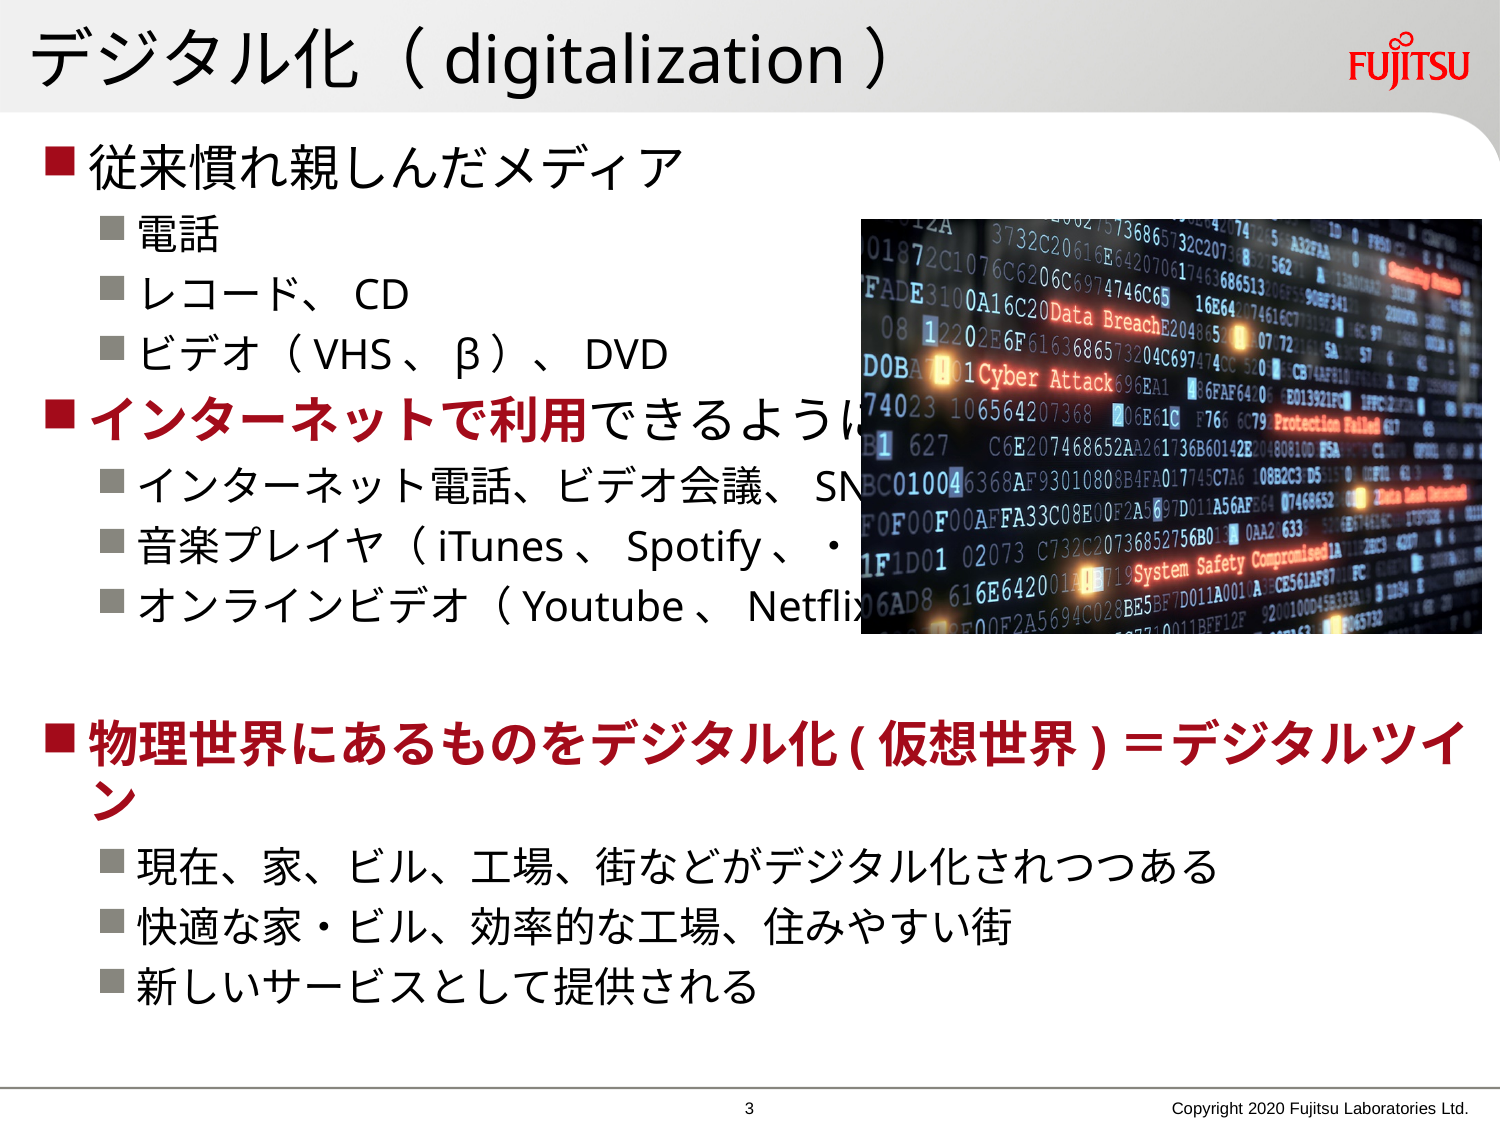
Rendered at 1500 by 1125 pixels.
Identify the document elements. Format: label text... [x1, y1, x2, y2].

picture [861, 219, 1482, 634]
footer Copyright 2020 Fujitsu Laboratories Ltd. [809, 1091, 1470, 1125]
list 従来慣れ親しんだメディア 電話 レコード、CD ビデオ（VHS、β）、DVD インターネットで利用できるようになった インターネット電話、ビデオ会議、SNS 音楽プレイヤ（iTunes、Spotify、・・・） オンラインビデオ（Youtube、Netflix、・・・） 物理世界にあるものをデジタル化(仮想世界)＝デジタルツイン 現在、家、ビル、工場、街などがデジタル化されつつある 快適な家・ビル、効率的な工場、住みやすい街 新しいサービスとして提供される [41, 141, 1483, 1059]
picture [0, 0, 1500, 176]
slide_number 2 [705, 1091, 794, 1125]
title デジタル化（digitalization） [27, 0, 1317, 114]
